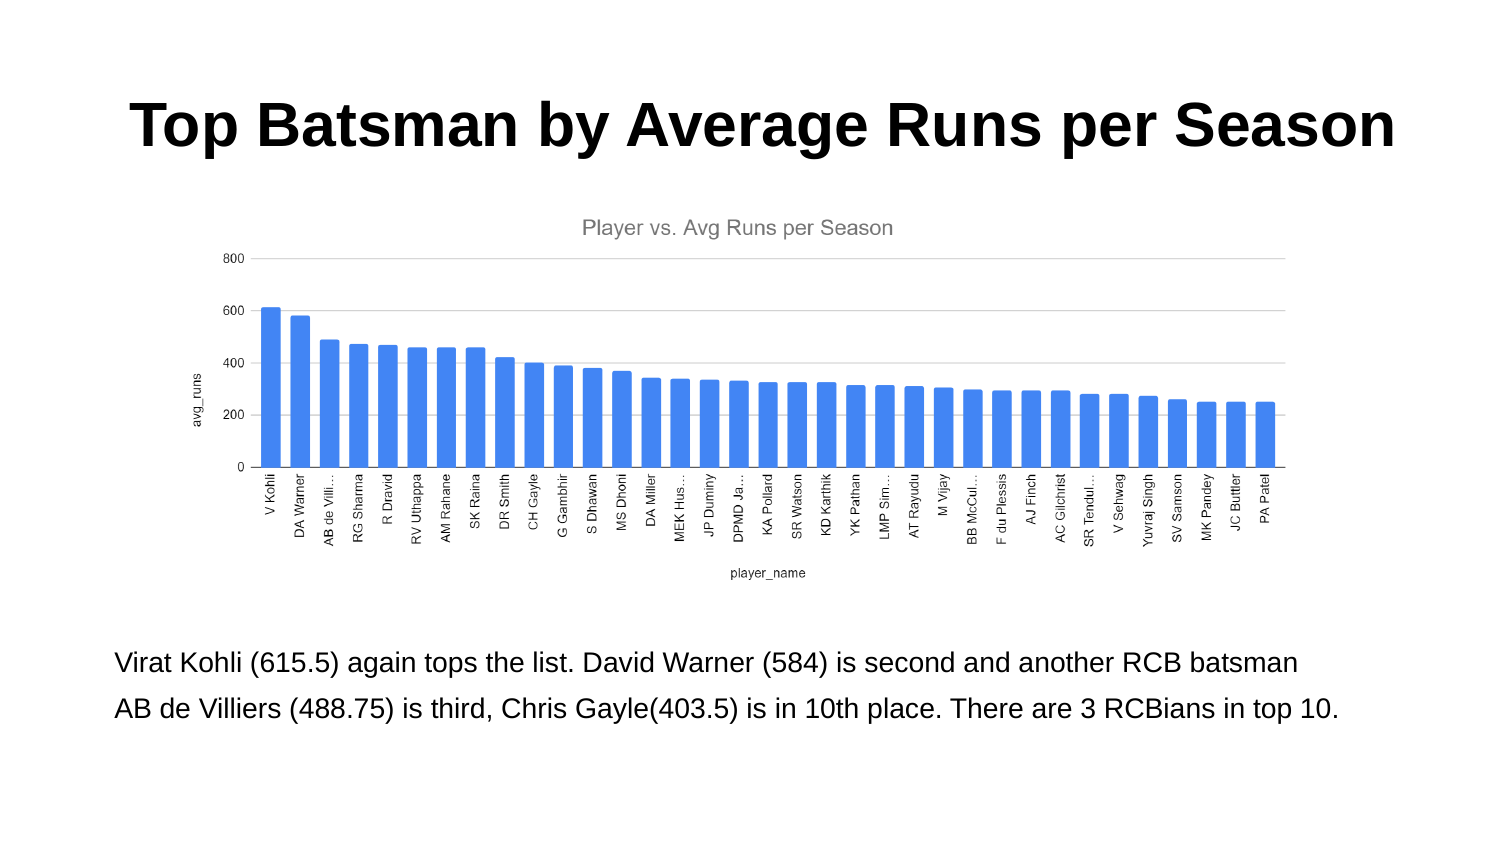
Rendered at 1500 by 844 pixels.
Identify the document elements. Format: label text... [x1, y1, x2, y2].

picture [170, 197, 1305, 600]
title Top Batsman by Average Runs per Season [103, 44, 1425, 208]
list Virat Kohli (615.5) again tops the list. David Warner (584) is second and another RCB batsman AB de Villiers (488.75) is third, Chris Gayle(403.5) is in 10th place. There are 3 RCBians in top 10. [103, 641, 1397, 760]
